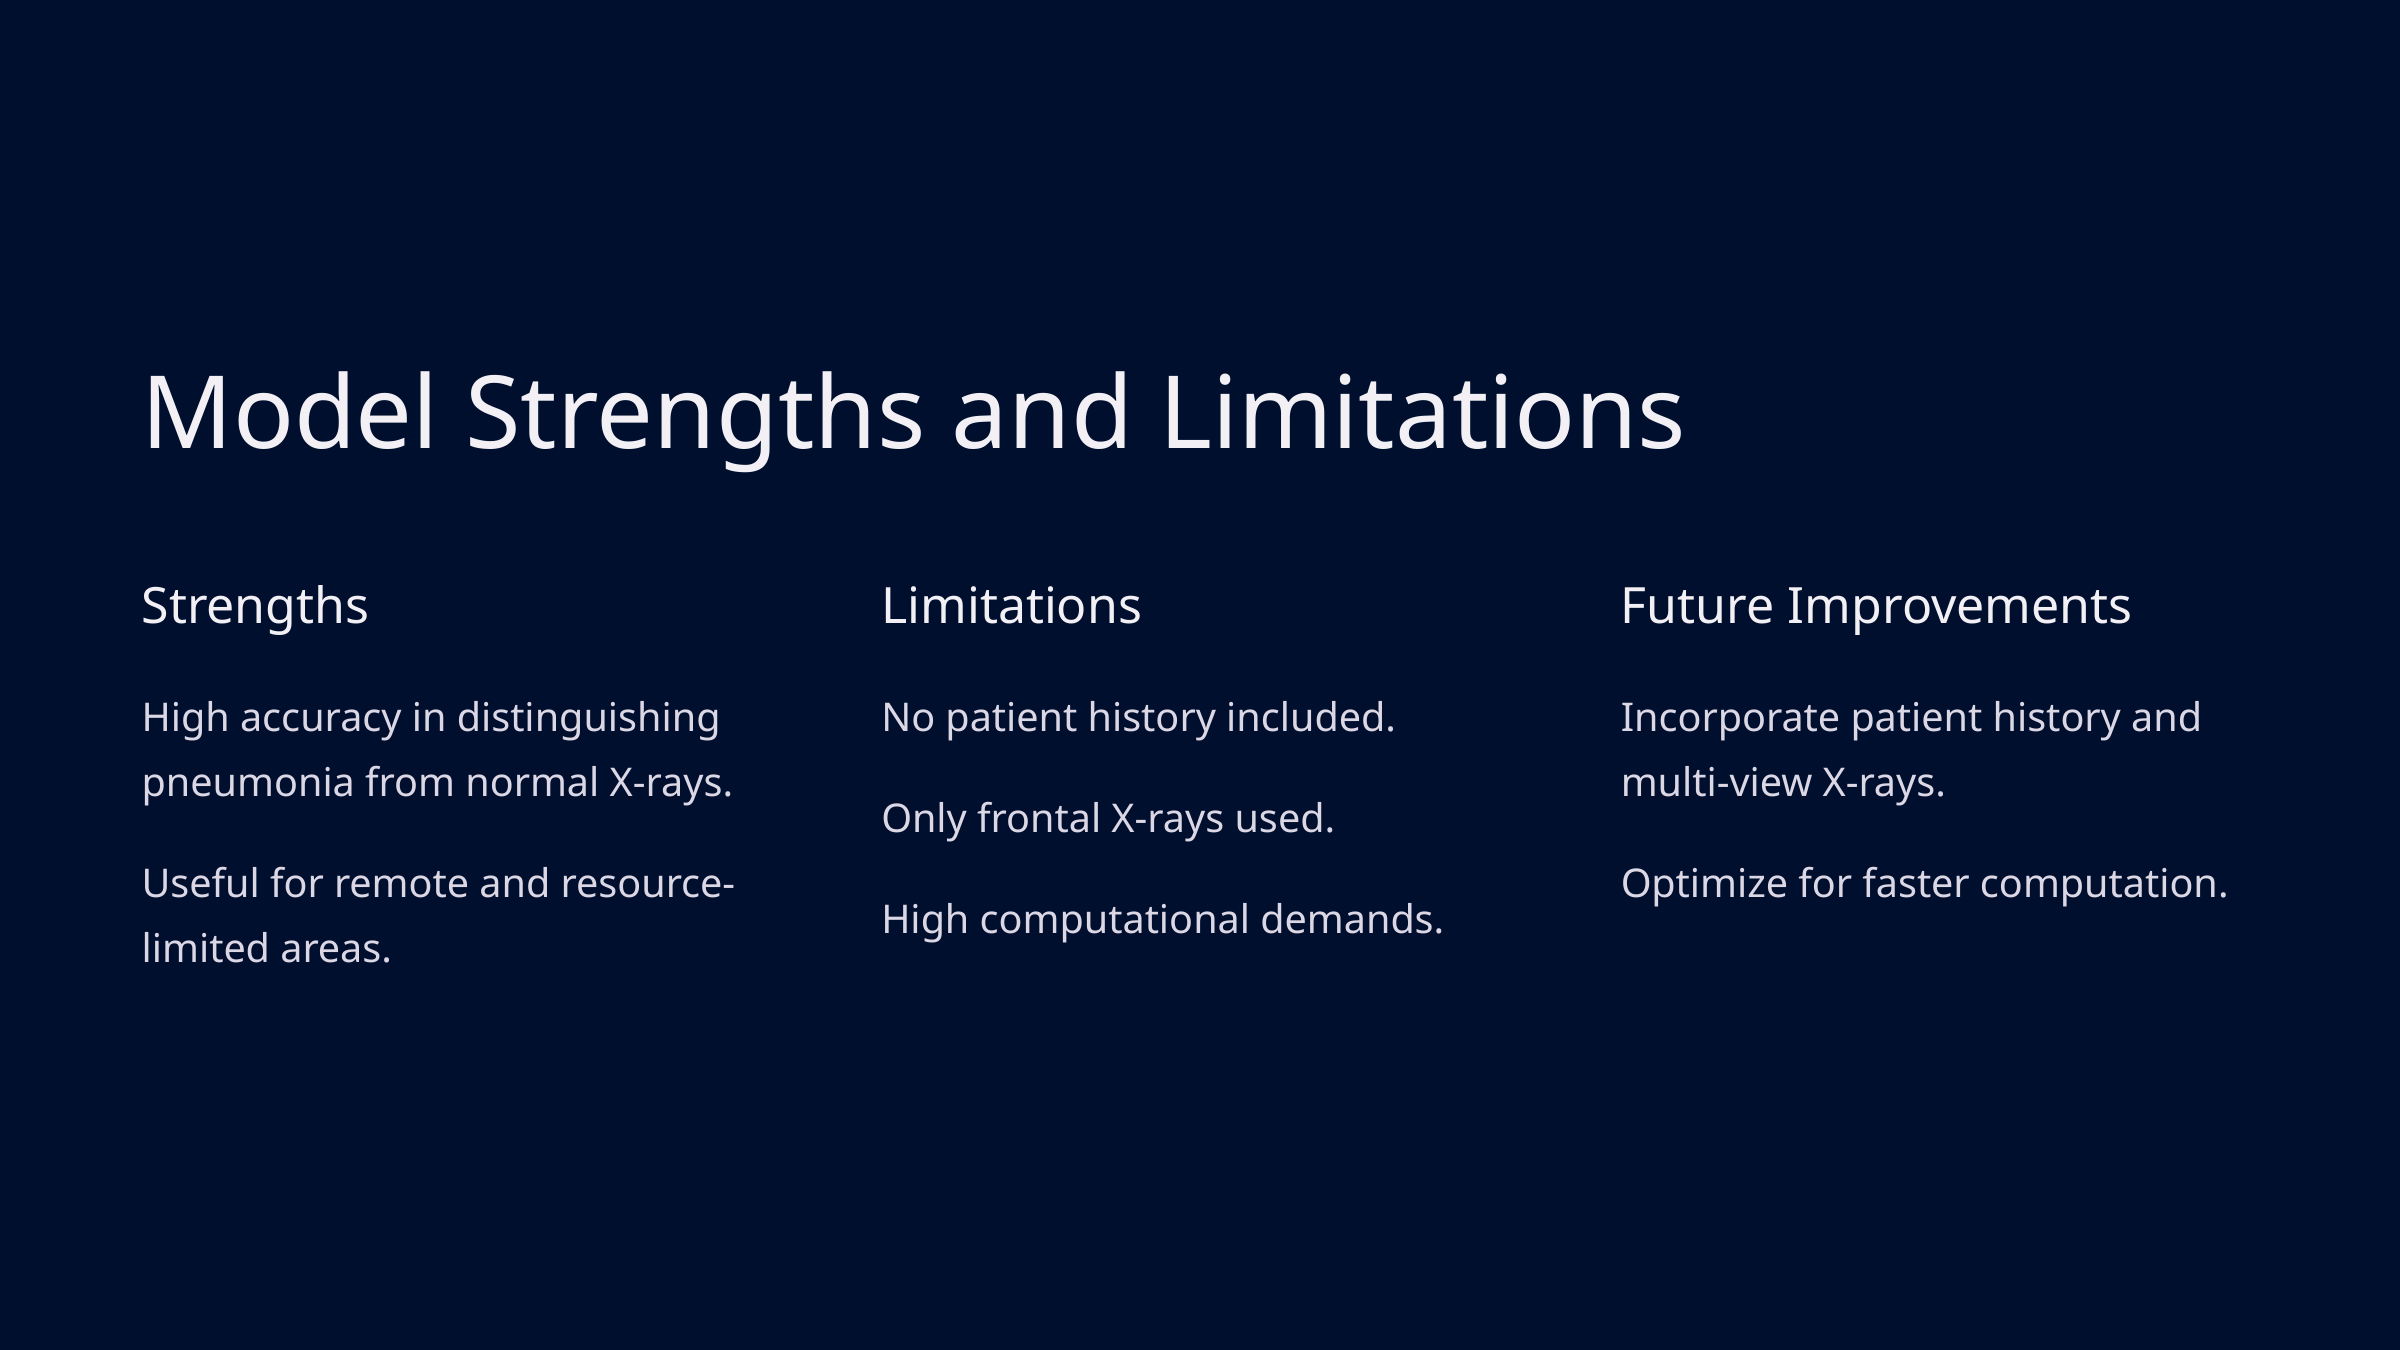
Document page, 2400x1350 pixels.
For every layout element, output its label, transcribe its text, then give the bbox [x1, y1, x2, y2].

text_box Model Strengths and Limitations [141, 343, 1808, 470]
text_box Useful for remote and resource-limited areas. [141, 840, 782, 971]
text_box Incorporate patient history and multi-view X-rays. [1620, 674, 2261, 805]
text_box High computational demands. [881, 877, 1521, 942]
text_box Only frontal X-rays used. [881, 775, 1521, 841]
text_box Future Improvements [1620, 570, 2180, 635]
text_box Strengths [141, 570, 648, 635]
text_box High accuracy in distinguishing pneumonia from normal X-rays. [141, 674, 782, 805]
text_box Limitations [881, 570, 1388, 635]
text_box No patient history included. [881, 674, 1521, 740]
text_box Optimize for faster computation. [1620, 840, 2261, 906]
